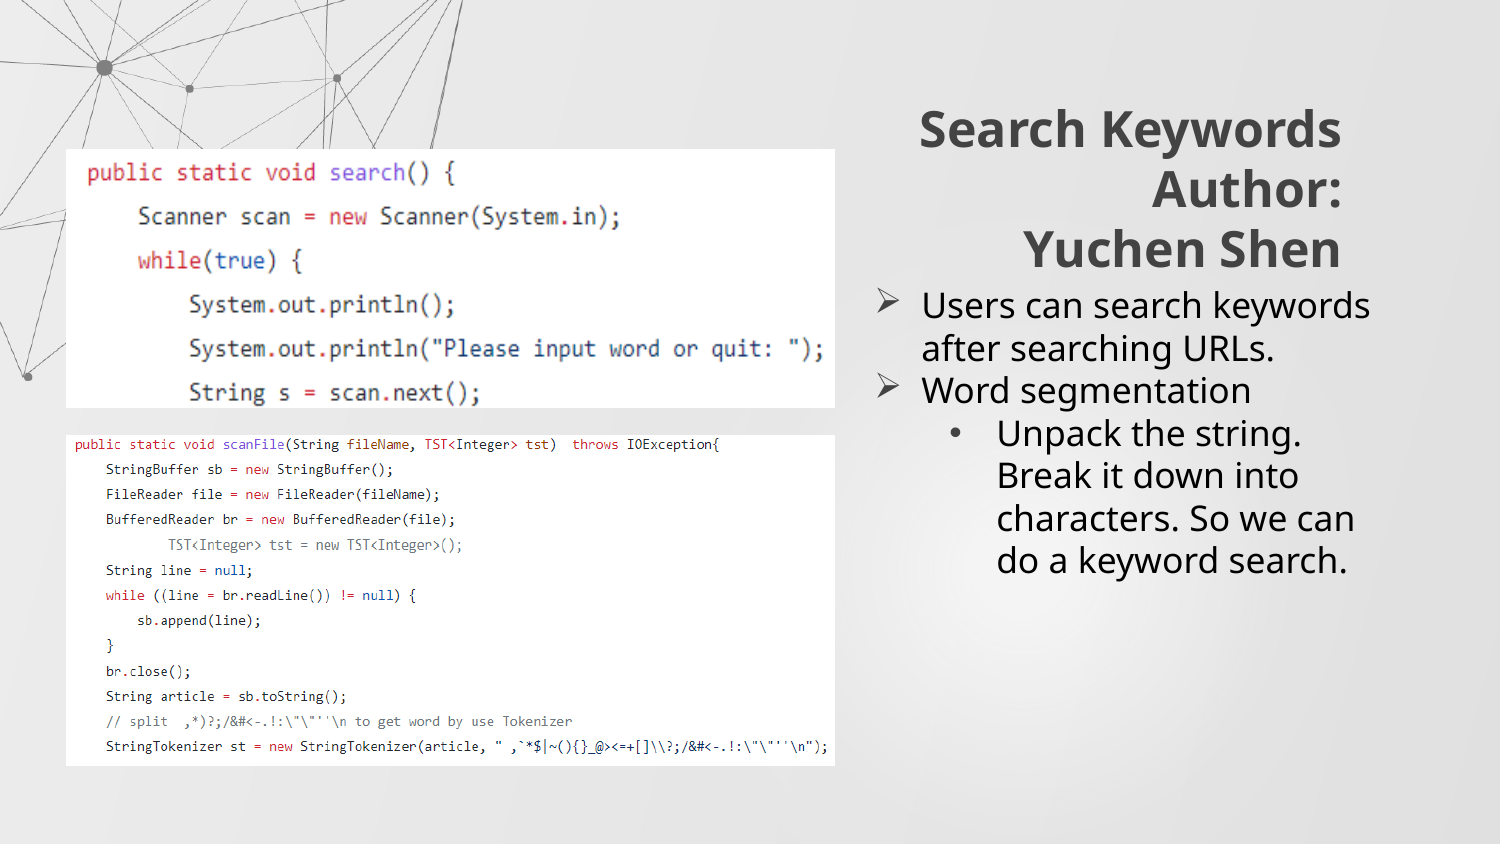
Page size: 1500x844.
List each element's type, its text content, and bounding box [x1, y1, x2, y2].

text_box Search Keywords Author: Yuchen Shen [686, 82, 1358, 238]
picture [0, 0, 1500, 844]
subtitle Users can search keywords after searching URLs. Word segmentation Unpack the string. Break it down into characters. So we can do a keyword search. [834, 268, 1406, 576]
